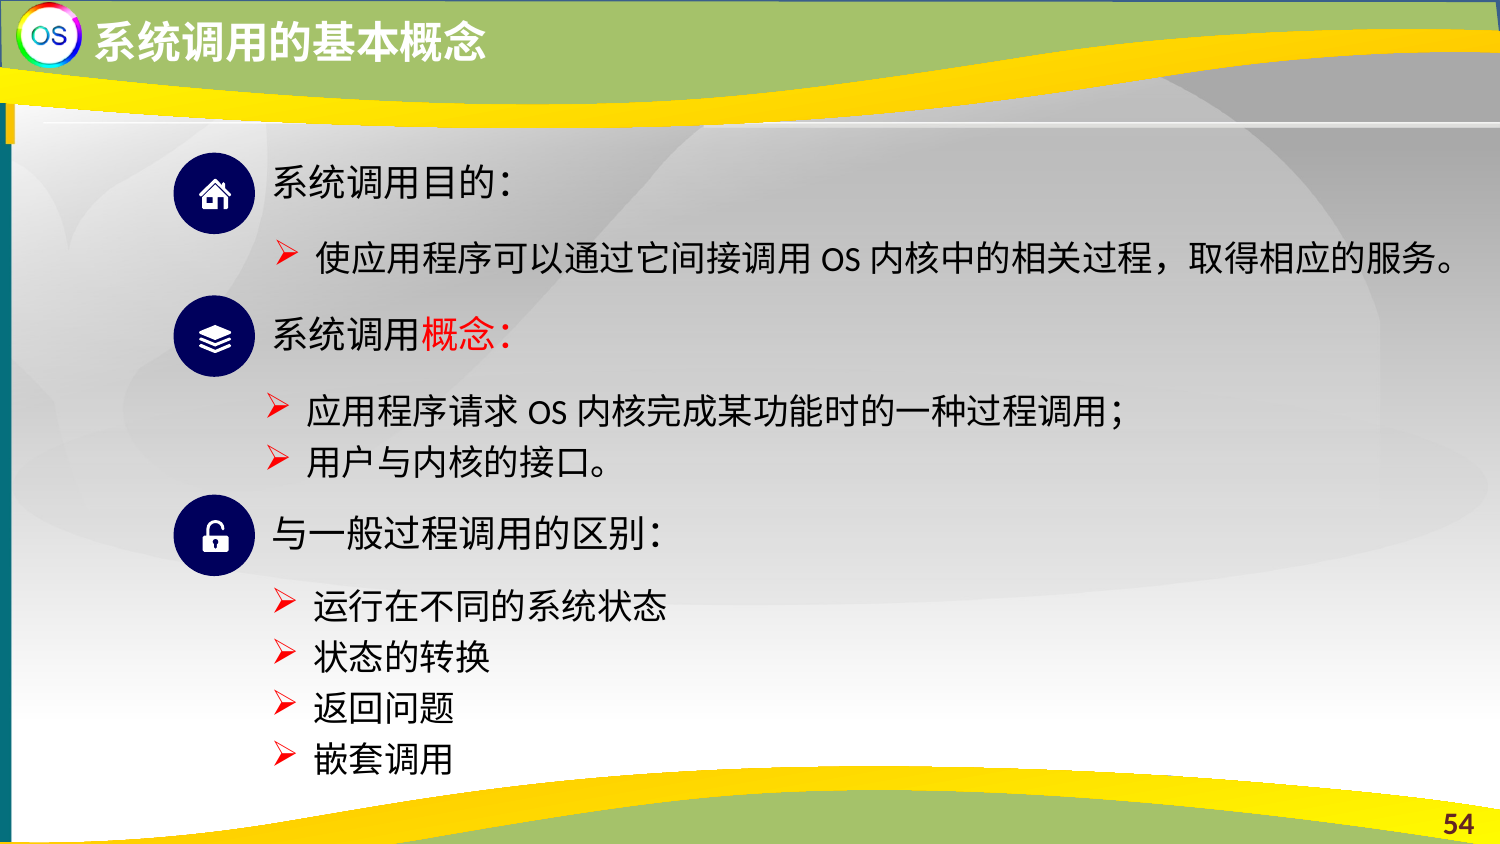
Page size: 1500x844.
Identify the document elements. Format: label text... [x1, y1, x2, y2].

text_box [202, 520, 229, 552]
text_box 运行在不同的系统状态 状态的转换 返回问题 嵌套调用 [259, 569, 932, 635]
text_box [173, 494, 255, 577]
picture [0, 52, 1500, 842]
text_box [173, 152, 255, 235]
text_box 使应用程序可以通过它间接调用OS内核中的相关过程，取得相应的服务。 [262, 221, 1457, 297]
text_box [199, 343, 232, 353]
text_box 应用程序请求OS内核完成某功能时的一种过程调用； 用户与内核的接口。 [252, 375, 1137, 498]
text_box 系统调用目的： [259, 156, 1154, 207]
text_box [199, 324, 232, 340]
text_box 系统调用的基本概念 [82, 9, 947, 74]
text_box [199, 178, 232, 210]
text_box 与一般过程调用的区别： [259, 506, 715, 558]
text_box [173, 295, 255, 377]
text_box [199, 337, 232, 347]
text_box 系统调用概念： [259, 309, 715, 359]
picture [16, 2, 82, 68]
